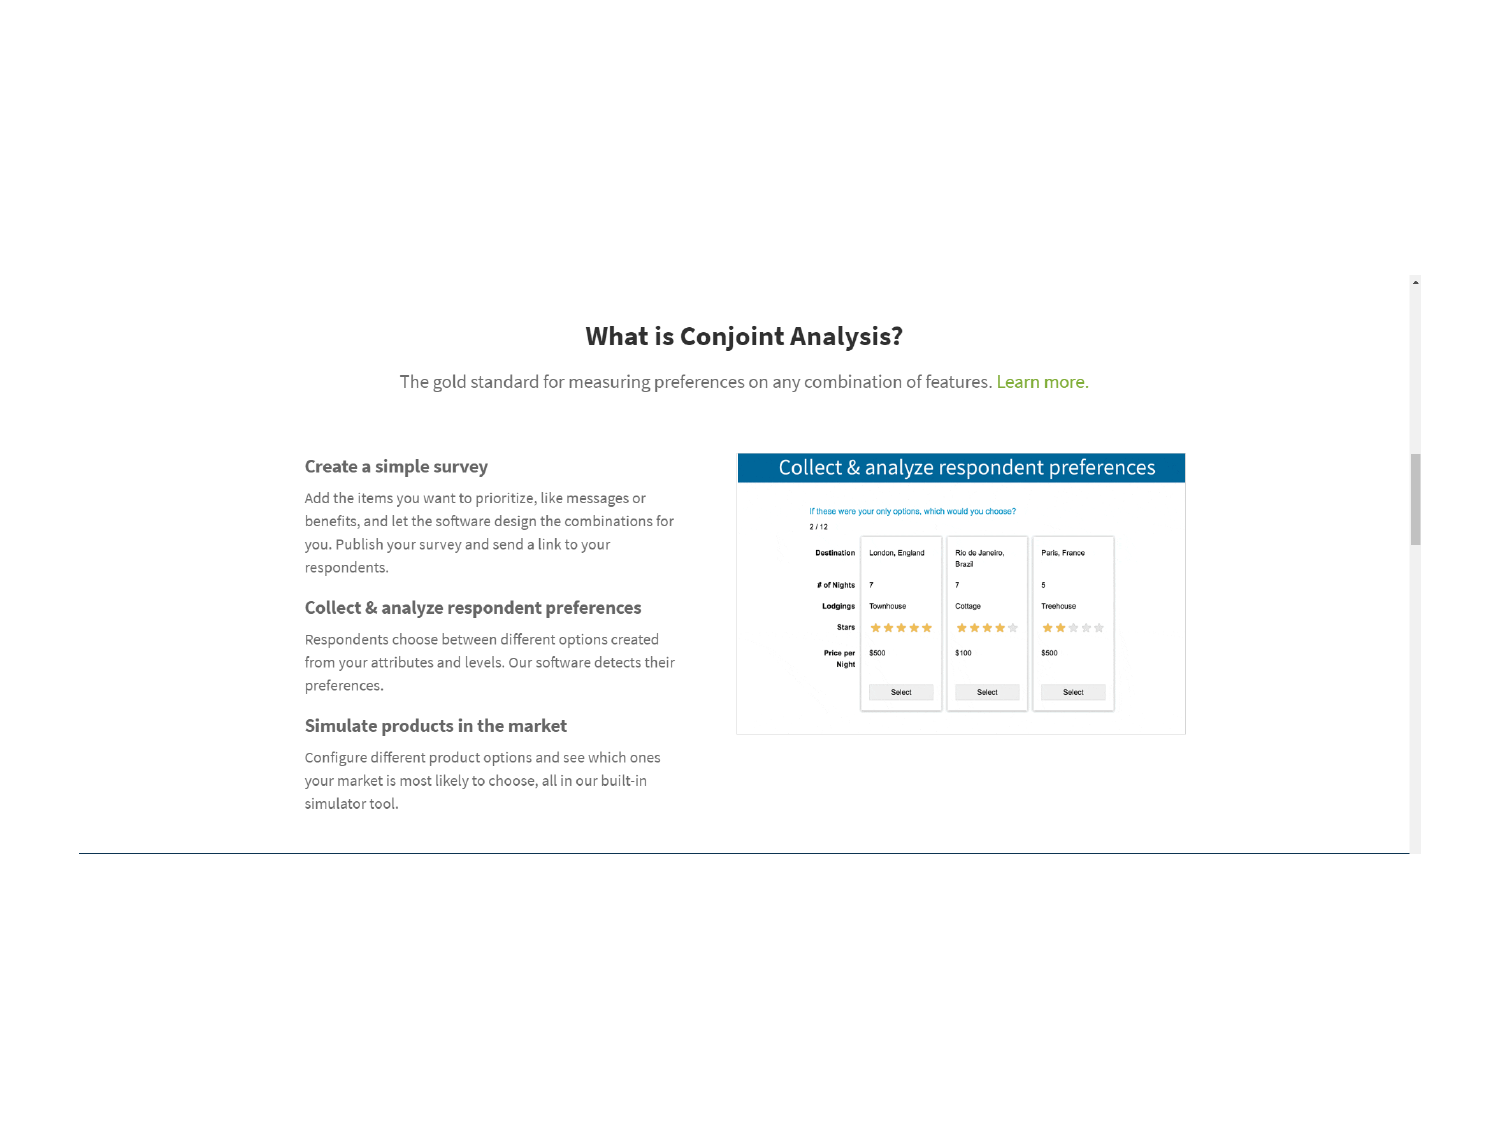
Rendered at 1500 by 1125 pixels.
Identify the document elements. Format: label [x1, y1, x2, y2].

picture [78, 271, 1422, 854]
